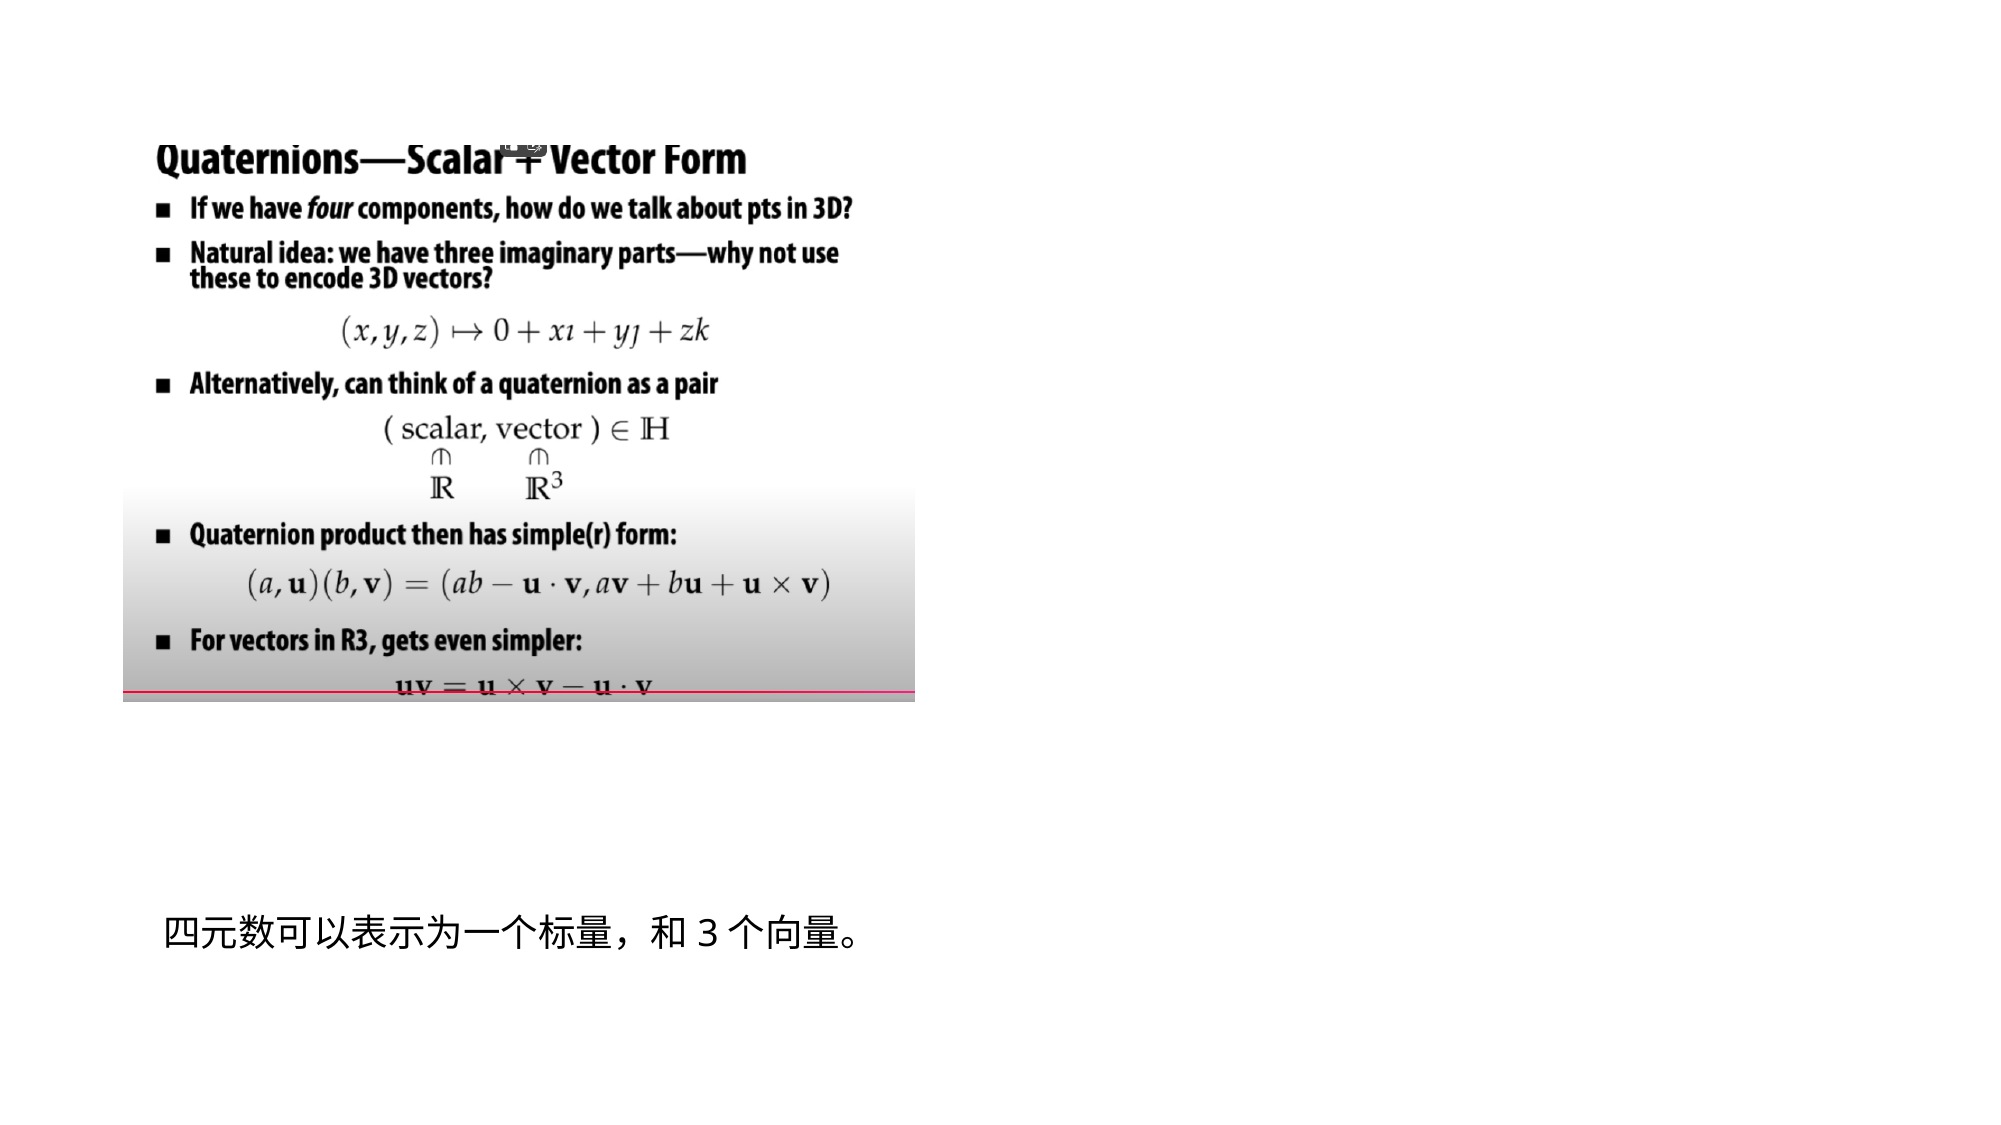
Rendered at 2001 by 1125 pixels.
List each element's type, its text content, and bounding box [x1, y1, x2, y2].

picture [123, 145, 915, 702]
text_box 四元数可以表示为一个标量，和3个向量。 [148, 901, 1649, 962]
